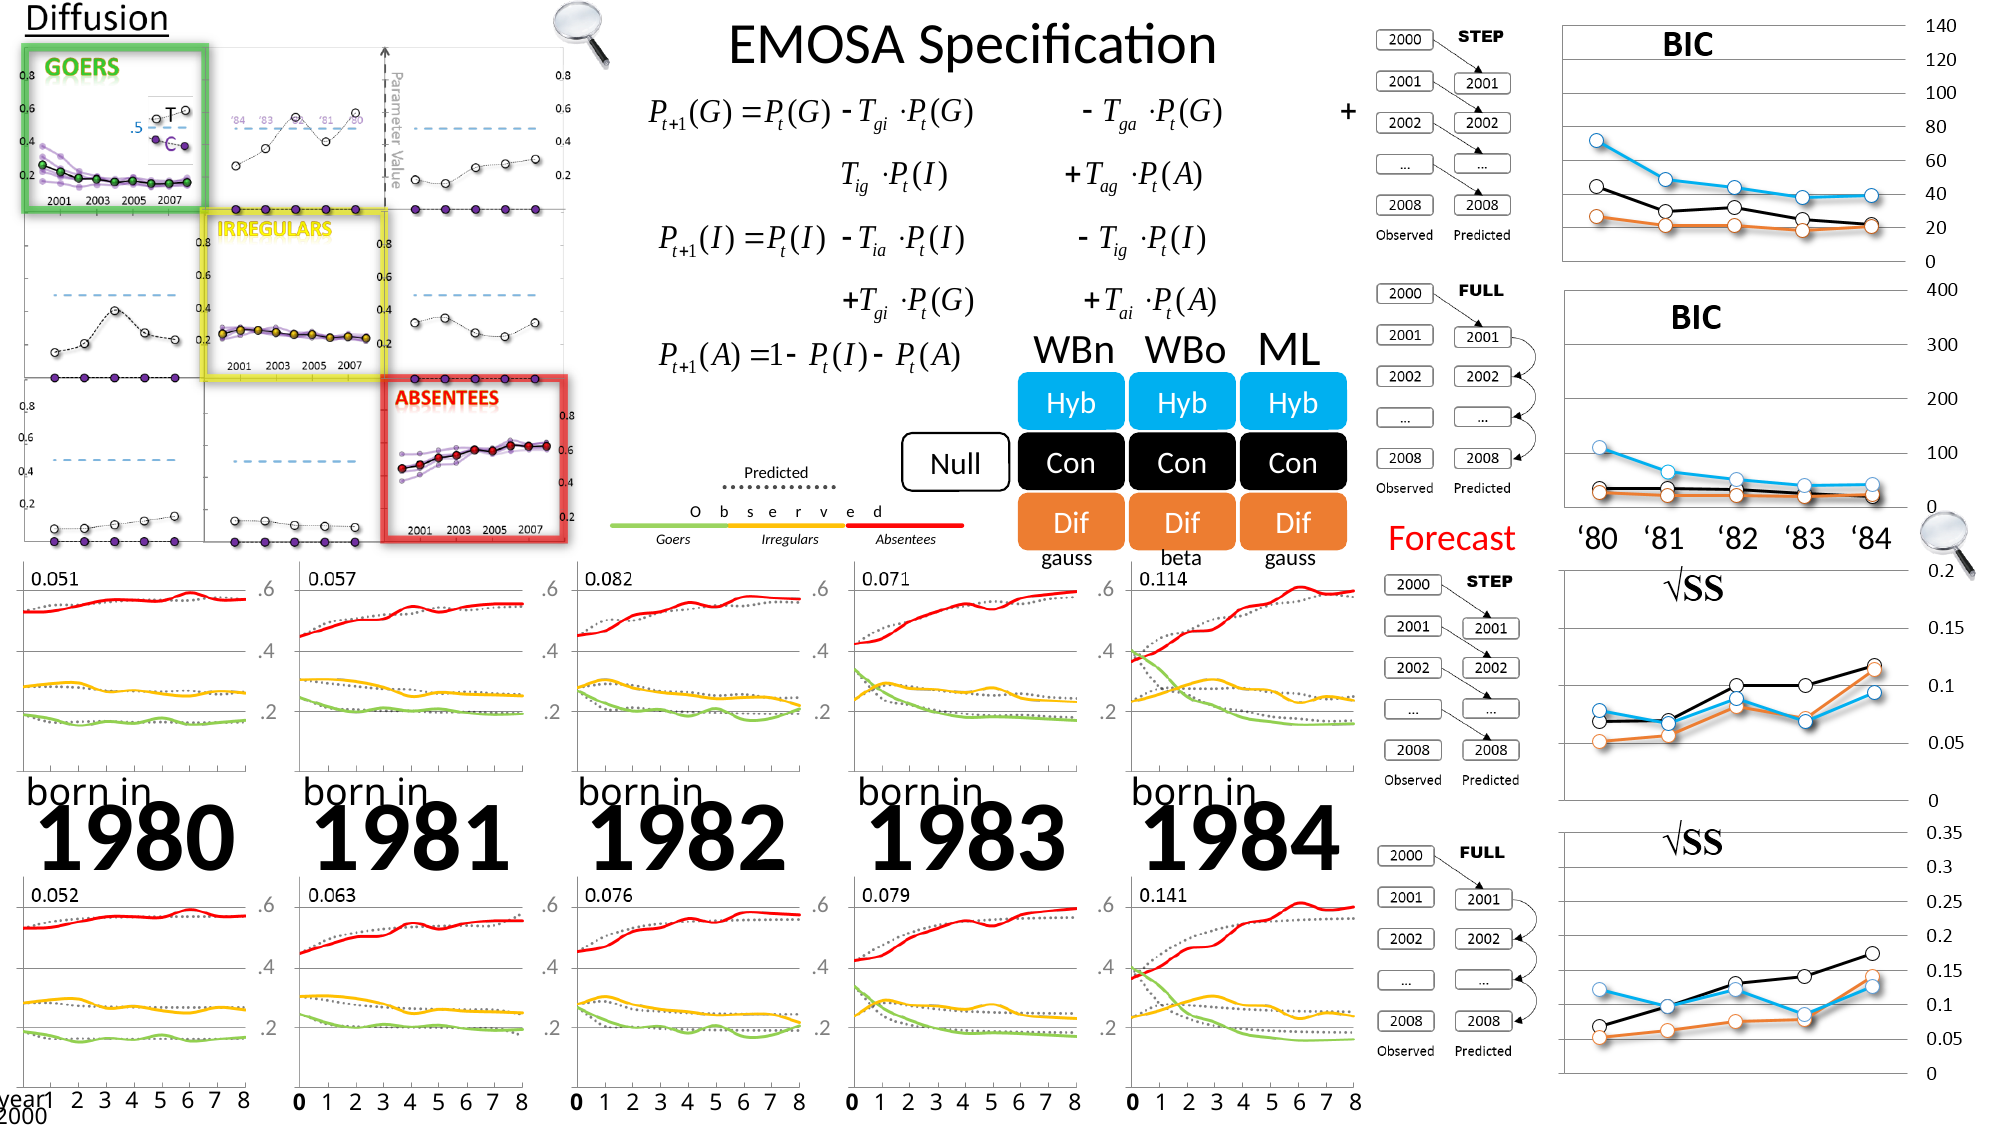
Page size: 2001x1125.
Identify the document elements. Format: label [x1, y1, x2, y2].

text_box [1026, 535, 1332, 579]
text_box [1375, 505, 1908, 567]
text_box [642, 81, 1364, 382]
text_box [796, 566, 847, 1048]
picture [1375, 21, 1521, 253]
text_box [1081, 579, 1132, 1048]
picture [1375, 837, 1537, 1069]
text_box [242, 566, 293, 1048]
text_box [525, 566, 576, 1048]
picture [1375, 275, 1536, 505]
picture [1375, 567, 1530, 798]
picture [1541, 1, 1988, 1096]
text_box [0, 0, 1375, 1125]
text_box [1017, 308, 1347, 551]
